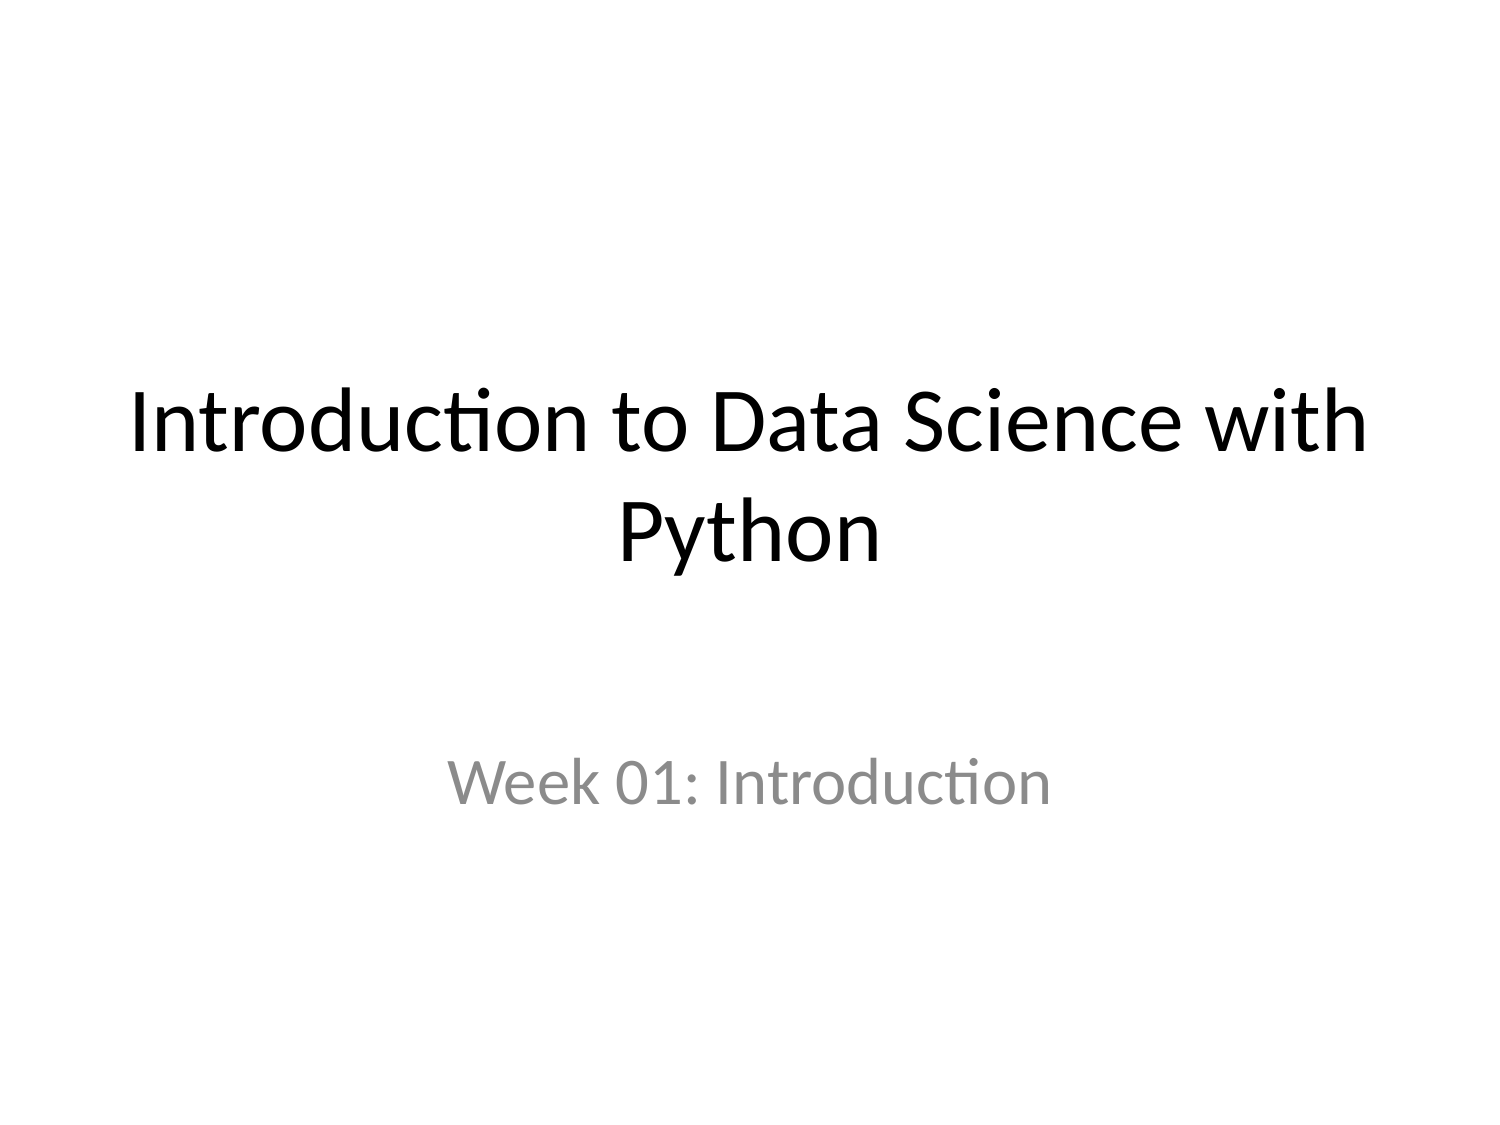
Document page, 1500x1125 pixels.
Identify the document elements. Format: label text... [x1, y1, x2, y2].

title Introduction to Data Science with Python [112, 349, 1388, 591]
subtitle Week 01: Introduction [225, 637, 1275, 925]
